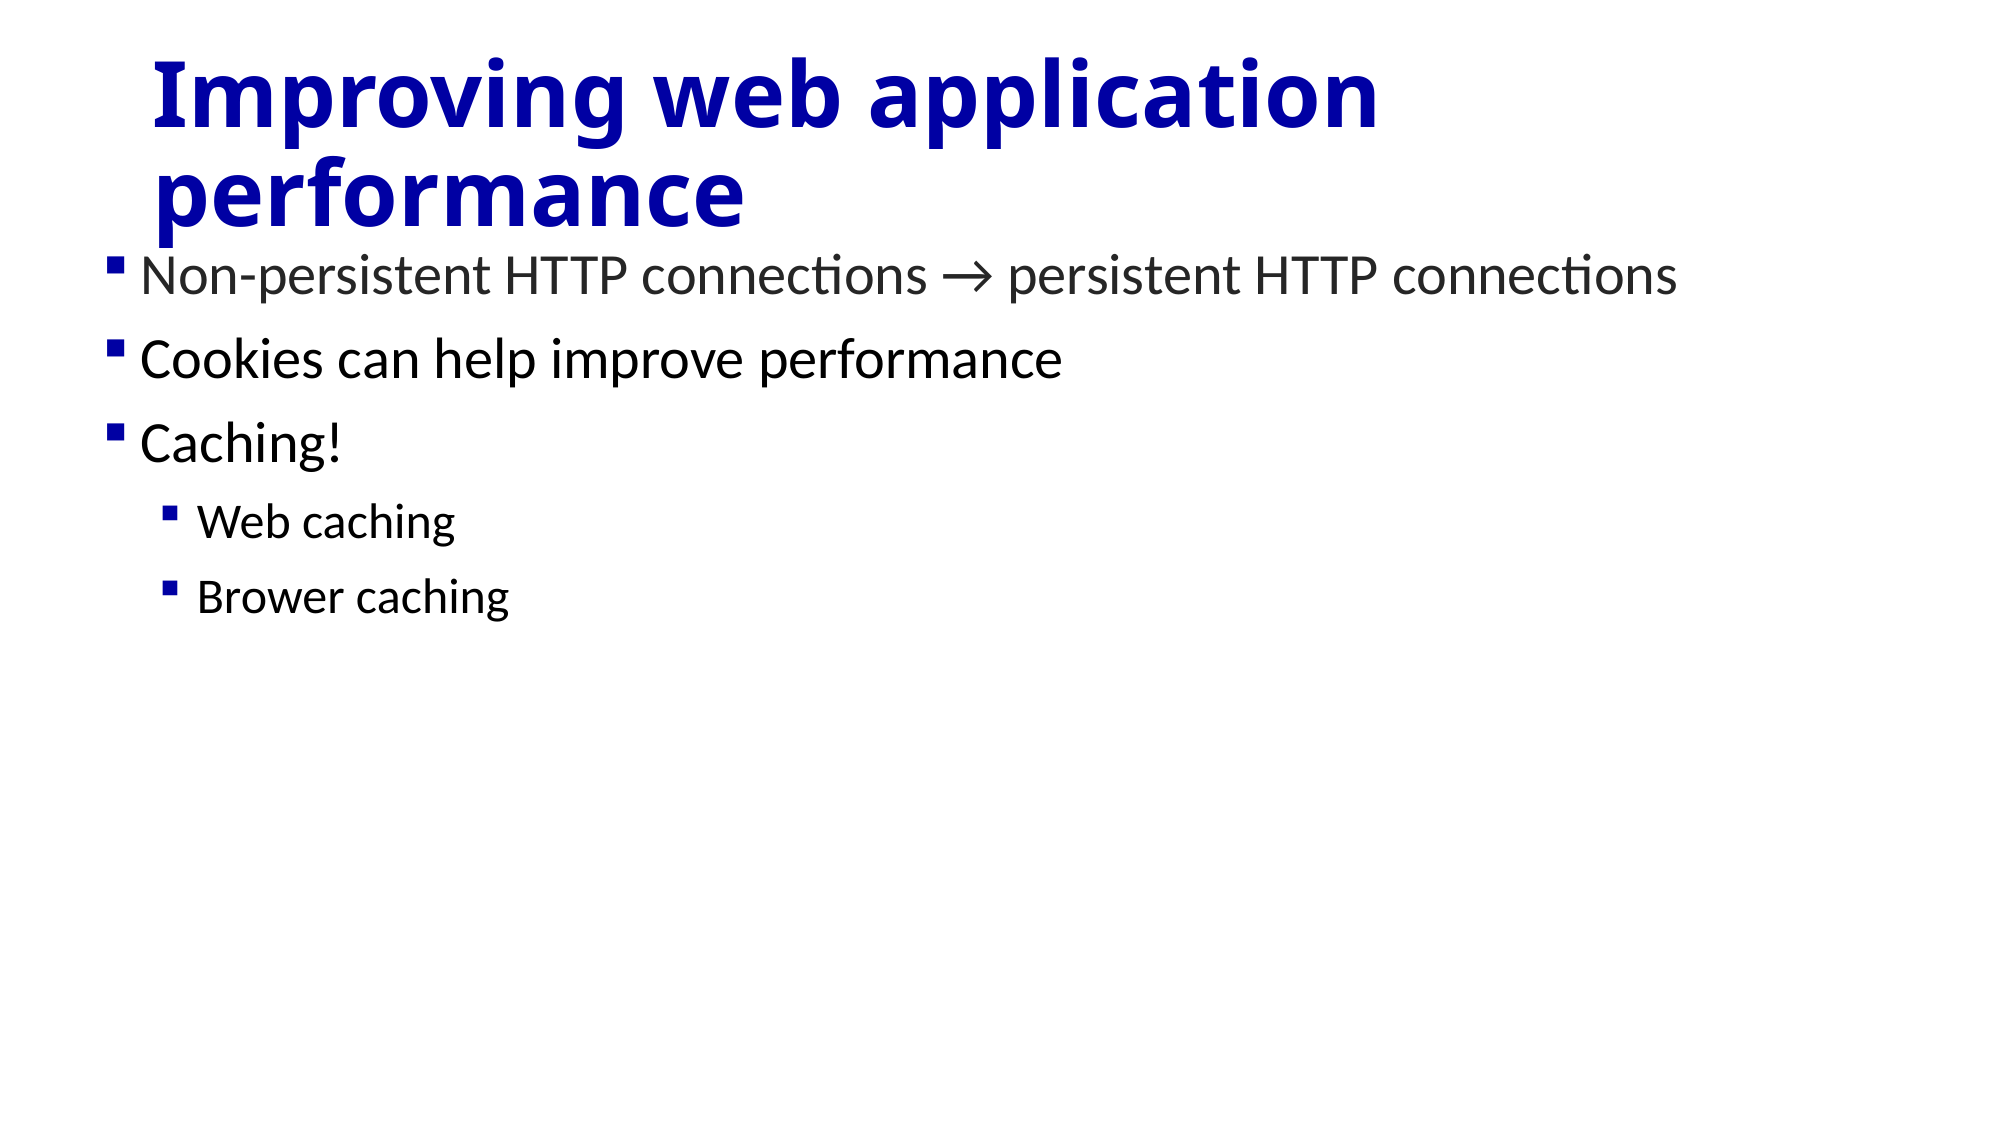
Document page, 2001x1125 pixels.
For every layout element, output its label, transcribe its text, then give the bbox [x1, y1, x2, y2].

title Improving web application performance [137, 74, 1863, 221]
text_box Non-persistent HTTP connections → persistent HTTP connections Cookies can help improve performance Caching! Web caching Brower caching [87, 236, 2000, 688]
